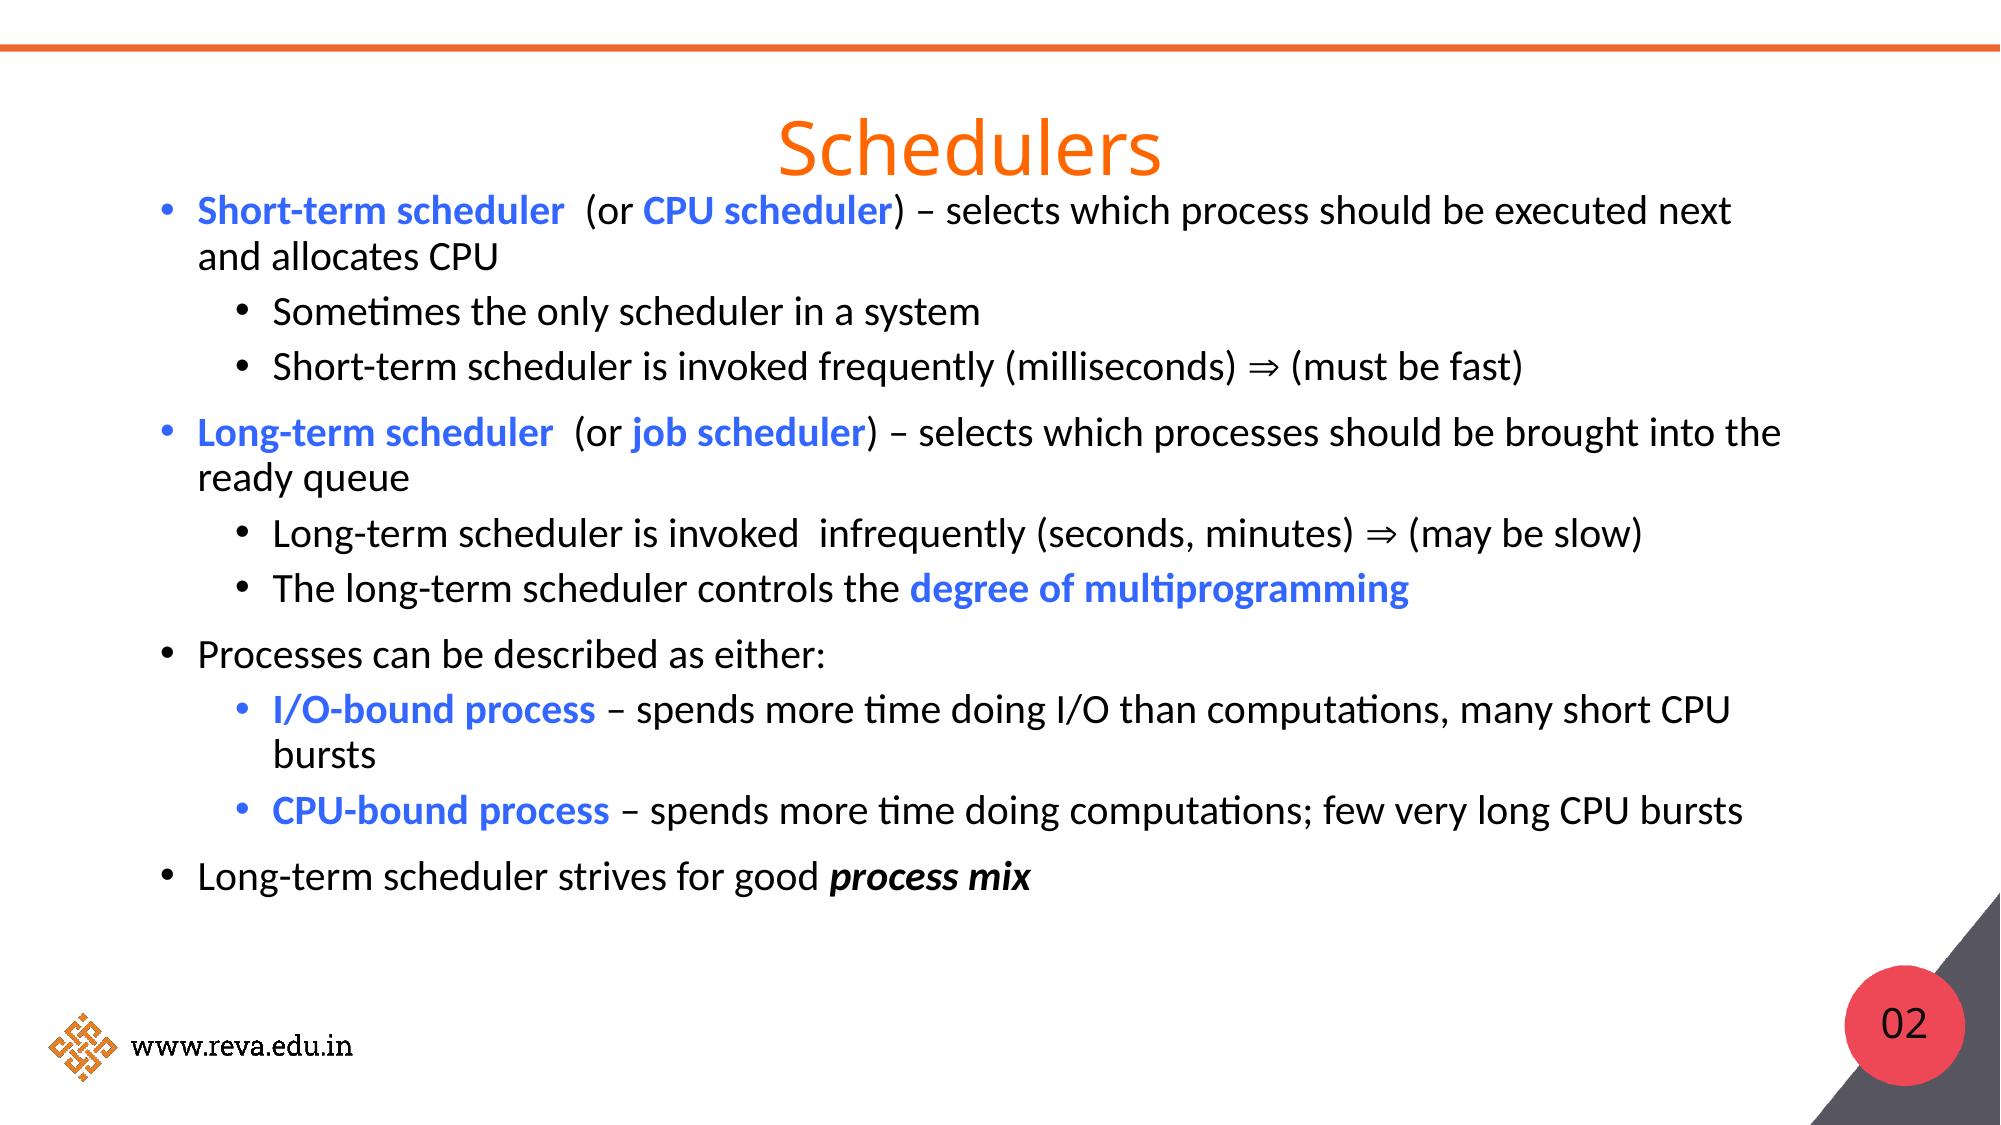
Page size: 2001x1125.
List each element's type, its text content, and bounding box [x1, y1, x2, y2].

title Schedulers [392, 51, 1550, 181]
picture [1801, 882, 2000, 1125]
picture [31, 1003, 366, 1092]
text_box Short-term scheduler (or CPU scheduler) – selects which process should be executed next and allocates CPU Sometimes the only scheduler in a system Short-term scheduler is invoked frequently (milliseconds)  (must be fast) Long-term scheduler (or job scheduler) – selects which processes should be brought into the ready queue Long-term scheduler is invoked infrequently (seconds, minutes)  (may be slow) The long-term scheduler controls the degree of multiprogramming Processes can be described as either: I/O-bound process – spends more time doing I/O than computations, many short CPU bursts CPU-bound process – spends more time doing computations; few very long CPU bursts Long-term scheduler strives for good process mix [145, 181, 1818, 1006]
text_box 02 [1865, 989, 1944, 1054]
